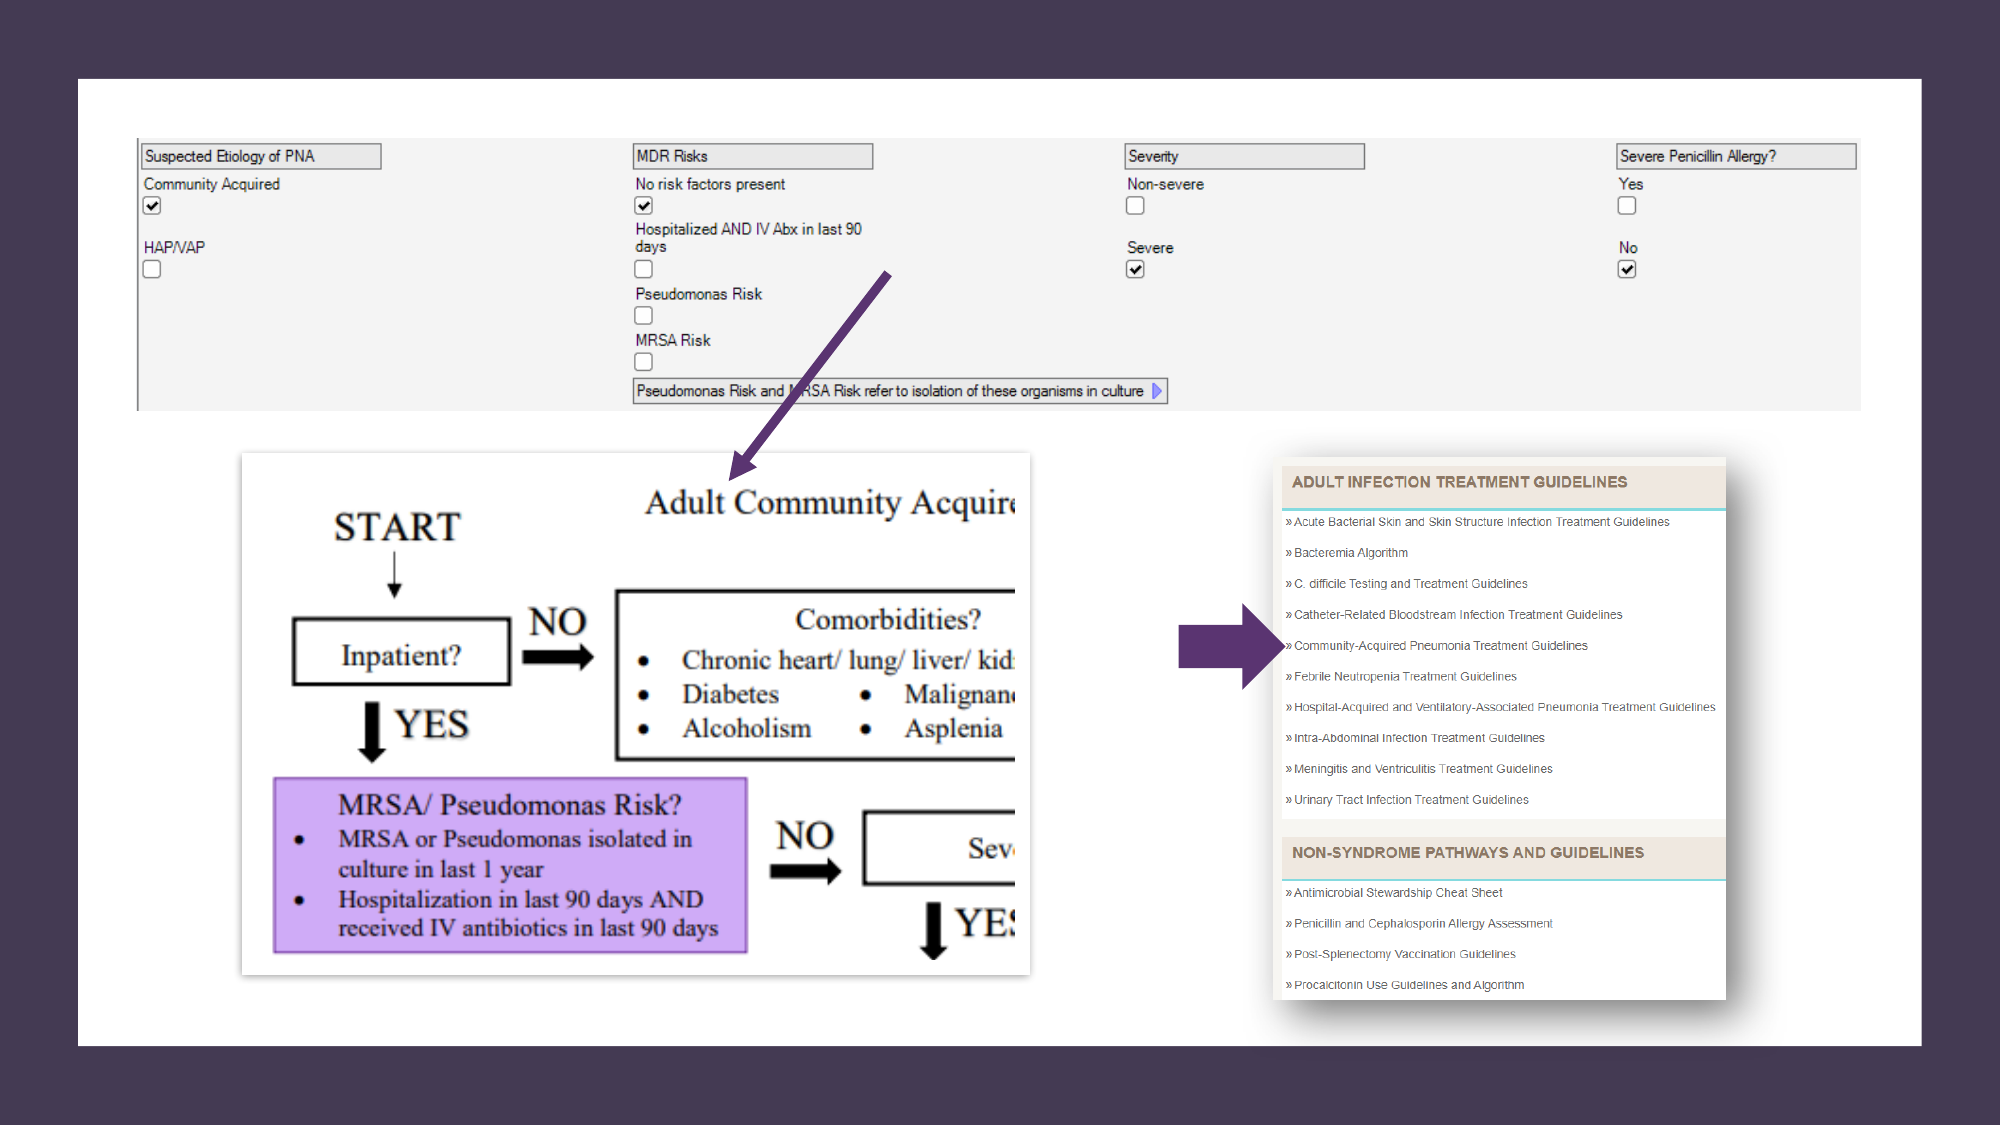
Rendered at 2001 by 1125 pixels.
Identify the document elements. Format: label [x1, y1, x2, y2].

text_box [77, 78, 1923, 1047]
text_box [1178, 457, 1726, 1000]
picture [255, 467, 1015, 961]
picture [136, 138, 1861, 411]
text_box [728, 273, 889, 482]
text_box [0, 0, 2000, 1125]
